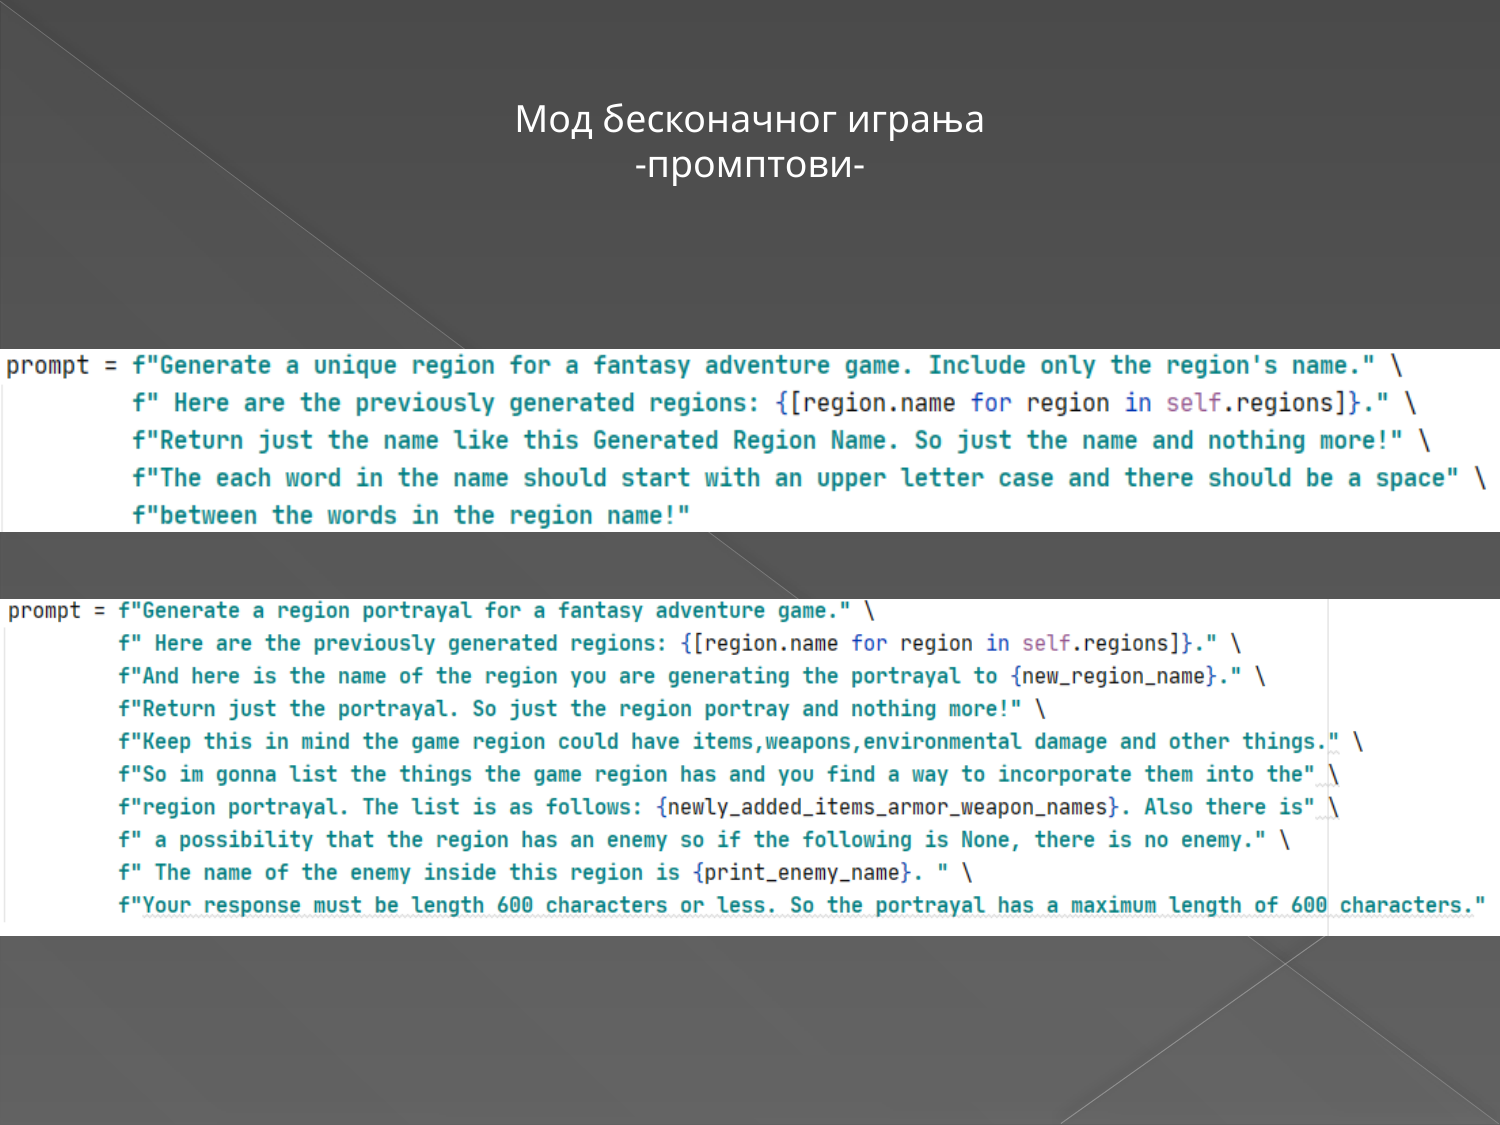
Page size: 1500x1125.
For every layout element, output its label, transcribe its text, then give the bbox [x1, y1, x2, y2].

text_box Мод бесконачног играња -промптови- [0, 87, 1500, 193]
picture [0, 599, 1500, 936]
picture [0, 349, 1500, 532]
